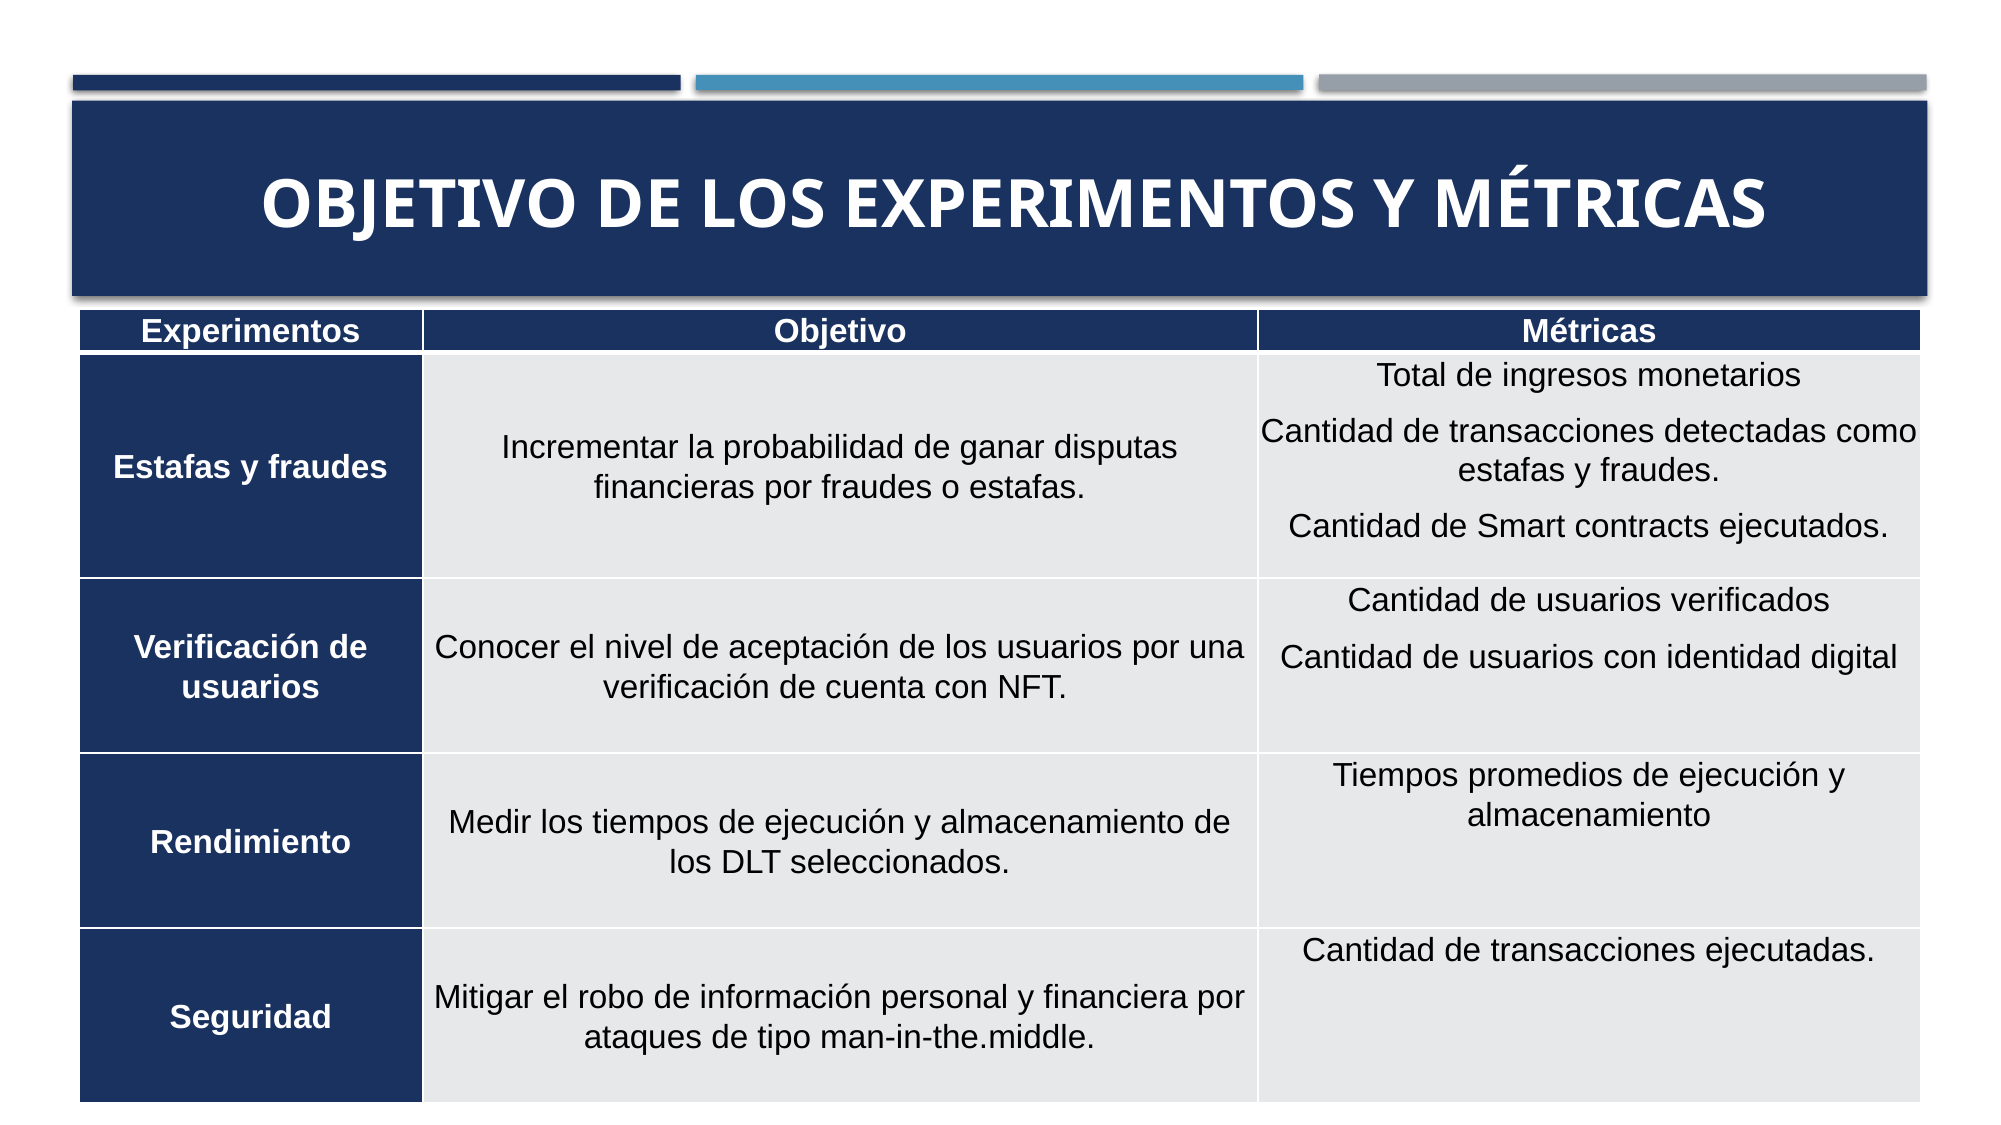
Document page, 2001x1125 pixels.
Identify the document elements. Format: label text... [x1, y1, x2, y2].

table_header Experimentos [80, 310, 422, 350]
table_cell Incrementar la probabilidad de ganar disputas financieras por fraudes o estafas. [424, 355, 1257, 577]
table_cell Verificación de usuarios [80, 579, 422, 752]
table_cell Cantidad de usuarios verificados Cantidad de usuarios con identidad digital [1259, 579, 1920, 752]
table_cell Estafas y fraudes [80, 355, 422, 577]
table_header Métricas [1259, 310, 1920, 350]
table_cell Medir los tiempos de ejecución y almacenamiento de los DLT seleccionados. [424, 754, 1257, 927]
title Objetivo de los experimentos Y métricas [108, 121, 1921, 249]
table_cell Rendimiento [80, 754, 422, 927]
table_cell Conocer el nivel de aceptación de los usuarios por una verificación de cuenta con NFT. [424, 579, 1257, 752]
table_cell Mitigar el robo de información personal y financiera por ataques de tipo man-in-the.middle. [424, 929, 1257, 1102]
table_cell Cantidad de transacciones ejecutadas. [1259, 929, 1920, 1102]
table_cell Tiempos promedios de ejecución y almacenamiento [1259, 754, 1920, 927]
table_cell Total de ingresos monetarios Cantidad de transacciones detectadas como estafas y fraudes. Cantidad de Smart contracts ejecutados. [1259, 355, 1920, 577]
table_header Objetivo [424, 310, 1257, 350]
table_cell Seguridad [80, 929, 422, 1102]
